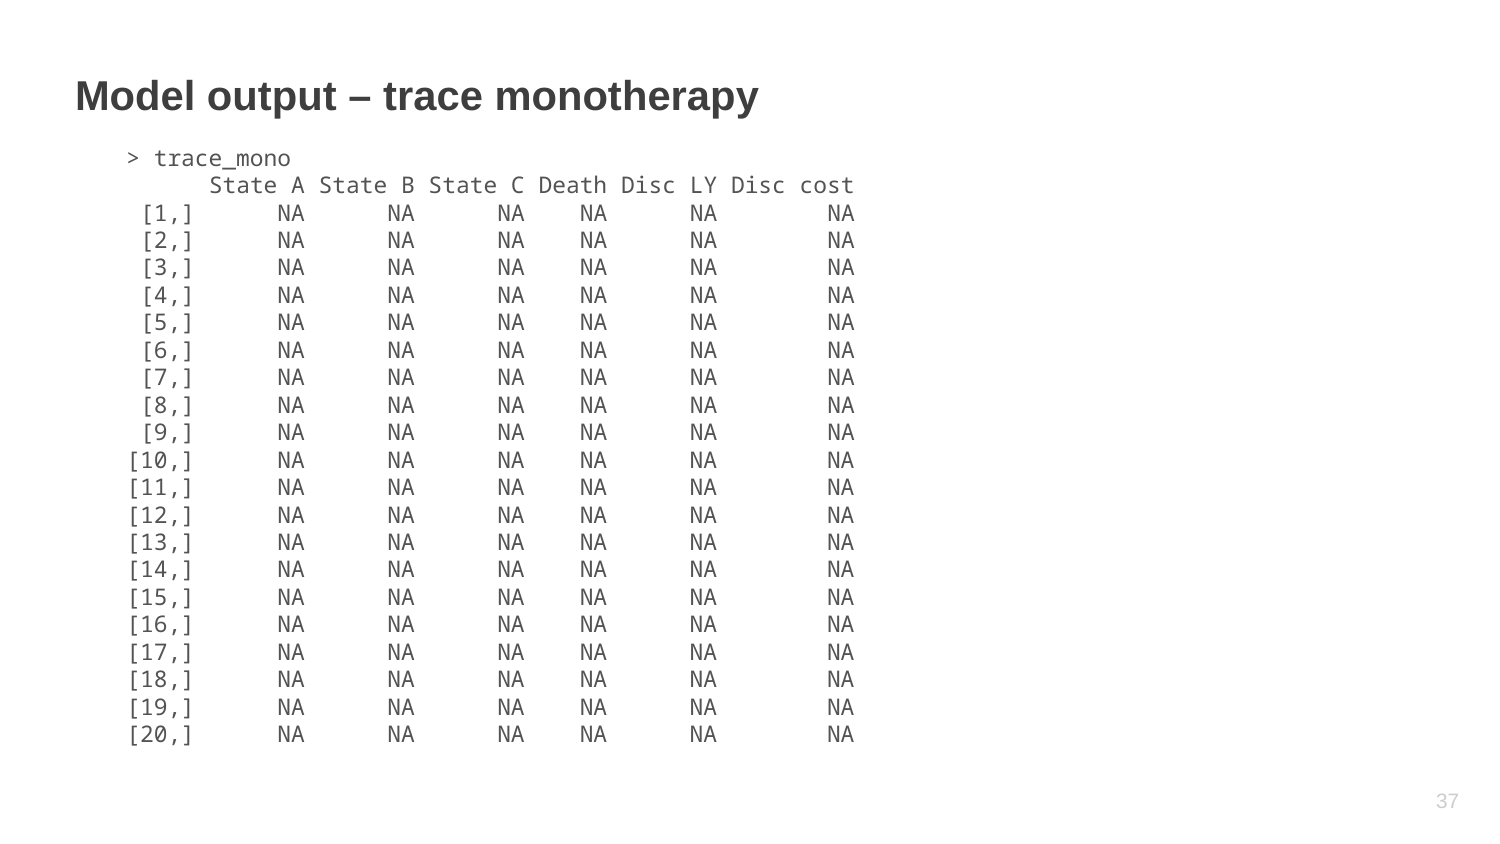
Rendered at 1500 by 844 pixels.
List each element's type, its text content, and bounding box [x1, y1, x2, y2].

slide_number 36 [1393, 777, 1475, 823]
title Model output – trace monotherapy [75, 0, 1325, 188]
text_box > trace_mono State A State B State C Death Disc LY Disc cost [1,] NA NA NA NA NA NA [2,] NA NA NA NA NA NA [3,] NA NA NA NA NA NA [4,] NA NA NA NA NA NA [5,] NA NA NA NA NA NA [6,] NA NA NA NA NA NA [7,] NA NA NA NA NA NA [8,] NA NA NA NA NA NA [9,] NA NA NA NA NA NA [10,] NA NA NA NA NA NA [11,] NA NA NA NA NA NA [12,] NA NA NA NA NA NA [13,] NA NA NA NA NA NA [14,] NA NA NA NA NA NA [15,] NA NA NA NA NA NA [16,] NA NA NA NA NA NA [17,] NA NA NA NA NA NA [18,] NA NA NA NA NA NA [19,] NA NA NA NA NA NA [20,] NA NA NA NA NA NA [111, 135, 1288, 755]
